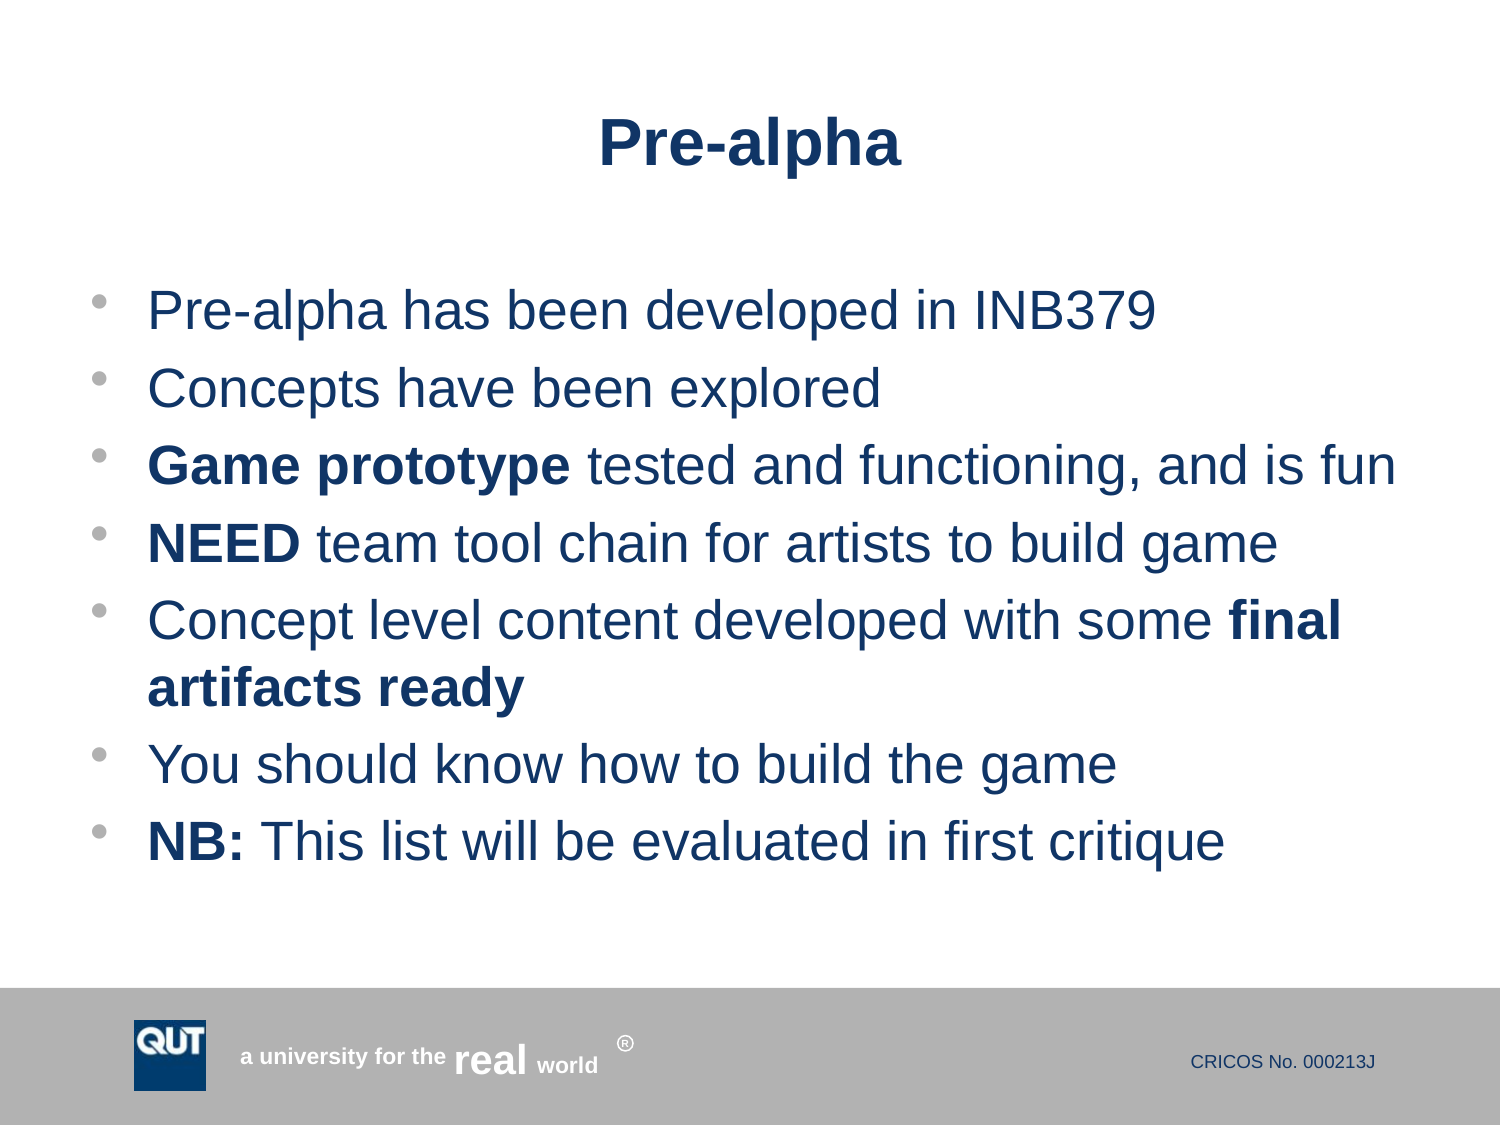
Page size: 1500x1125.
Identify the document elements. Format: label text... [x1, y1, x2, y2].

title Pre-alpha [74, 44, 1426, 233]
picture [134, 1020, 206, 1091]
list Pre-alpha has been developed in INB379 Concepts have been explored Game prototype tested and functioning, and is fun NEED team tool chain for artists to build game Concept level content developed with some final artifacts ready You should know how to build the game NB: This list will be evaluated in first critique [74, 266, 1426, 922]
